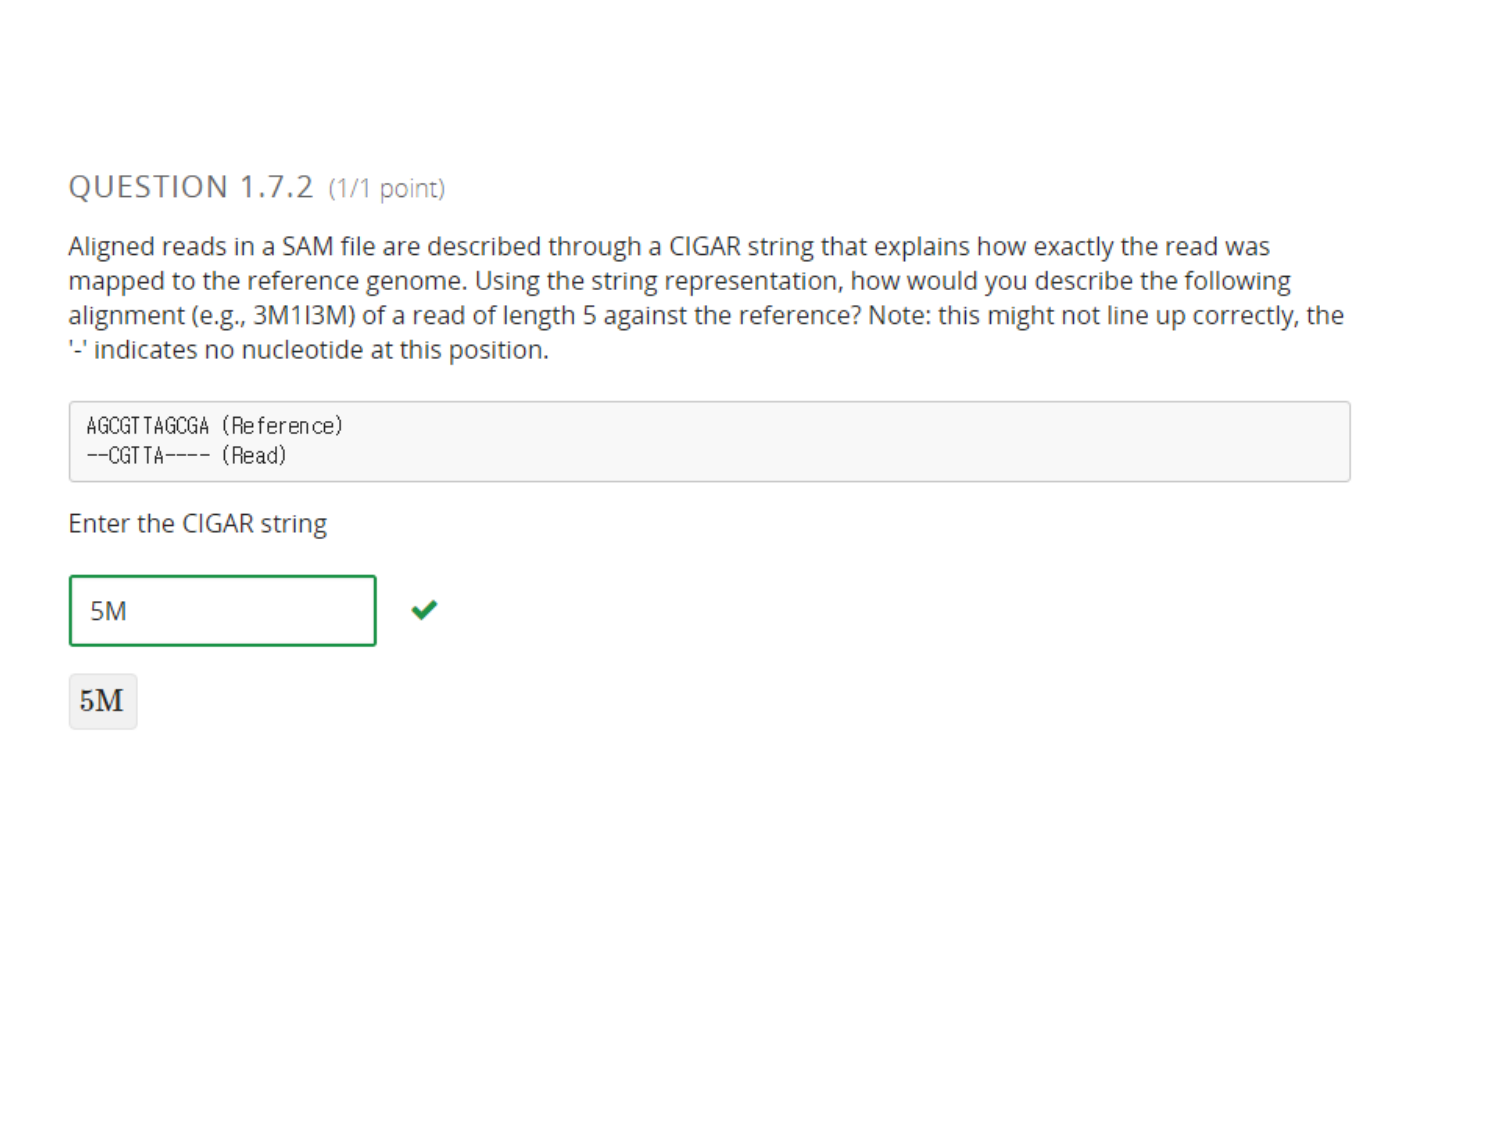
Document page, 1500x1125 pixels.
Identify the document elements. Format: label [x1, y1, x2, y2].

picture [41, 160, 1395, 763]
